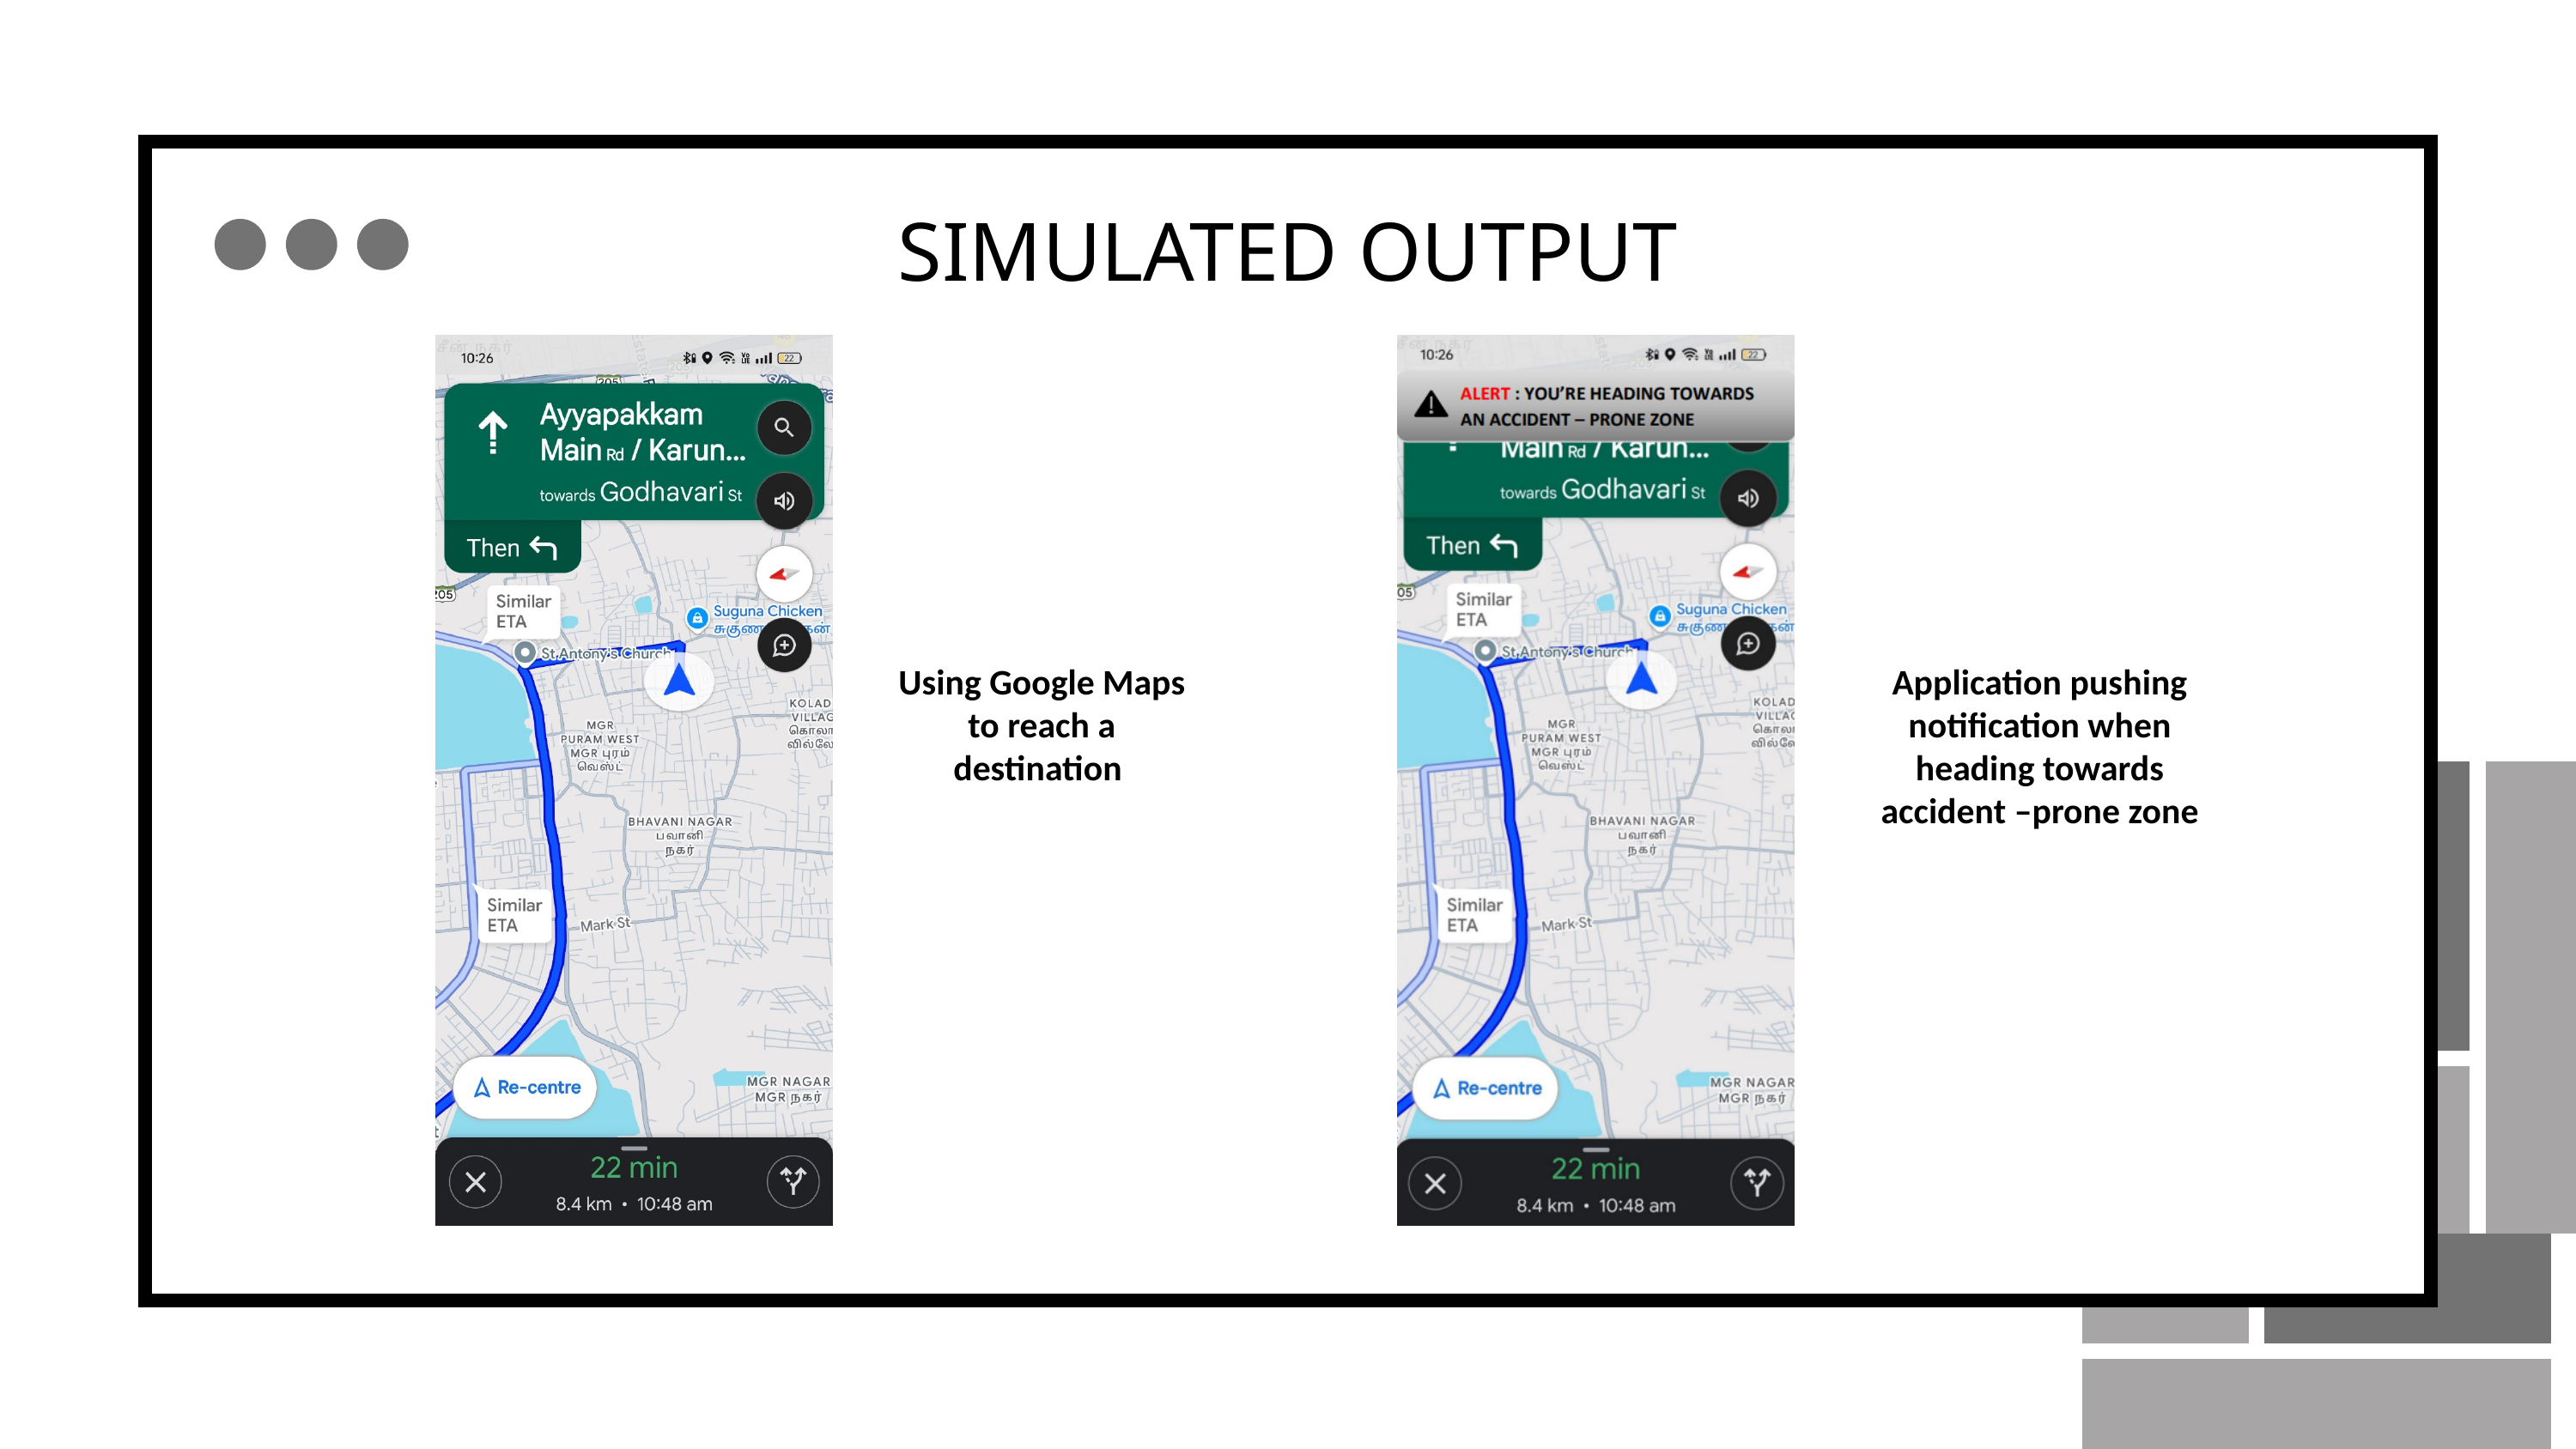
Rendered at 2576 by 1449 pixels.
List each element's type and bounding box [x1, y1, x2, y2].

picture [434, 335, 833, 1226]
text_box [2081, 761, 2576, 1449]
text_box [285, 147, 337, 342]
text_box [144, 141, 2432, 1301]
picture [1397, 335, 1795, 1226]
